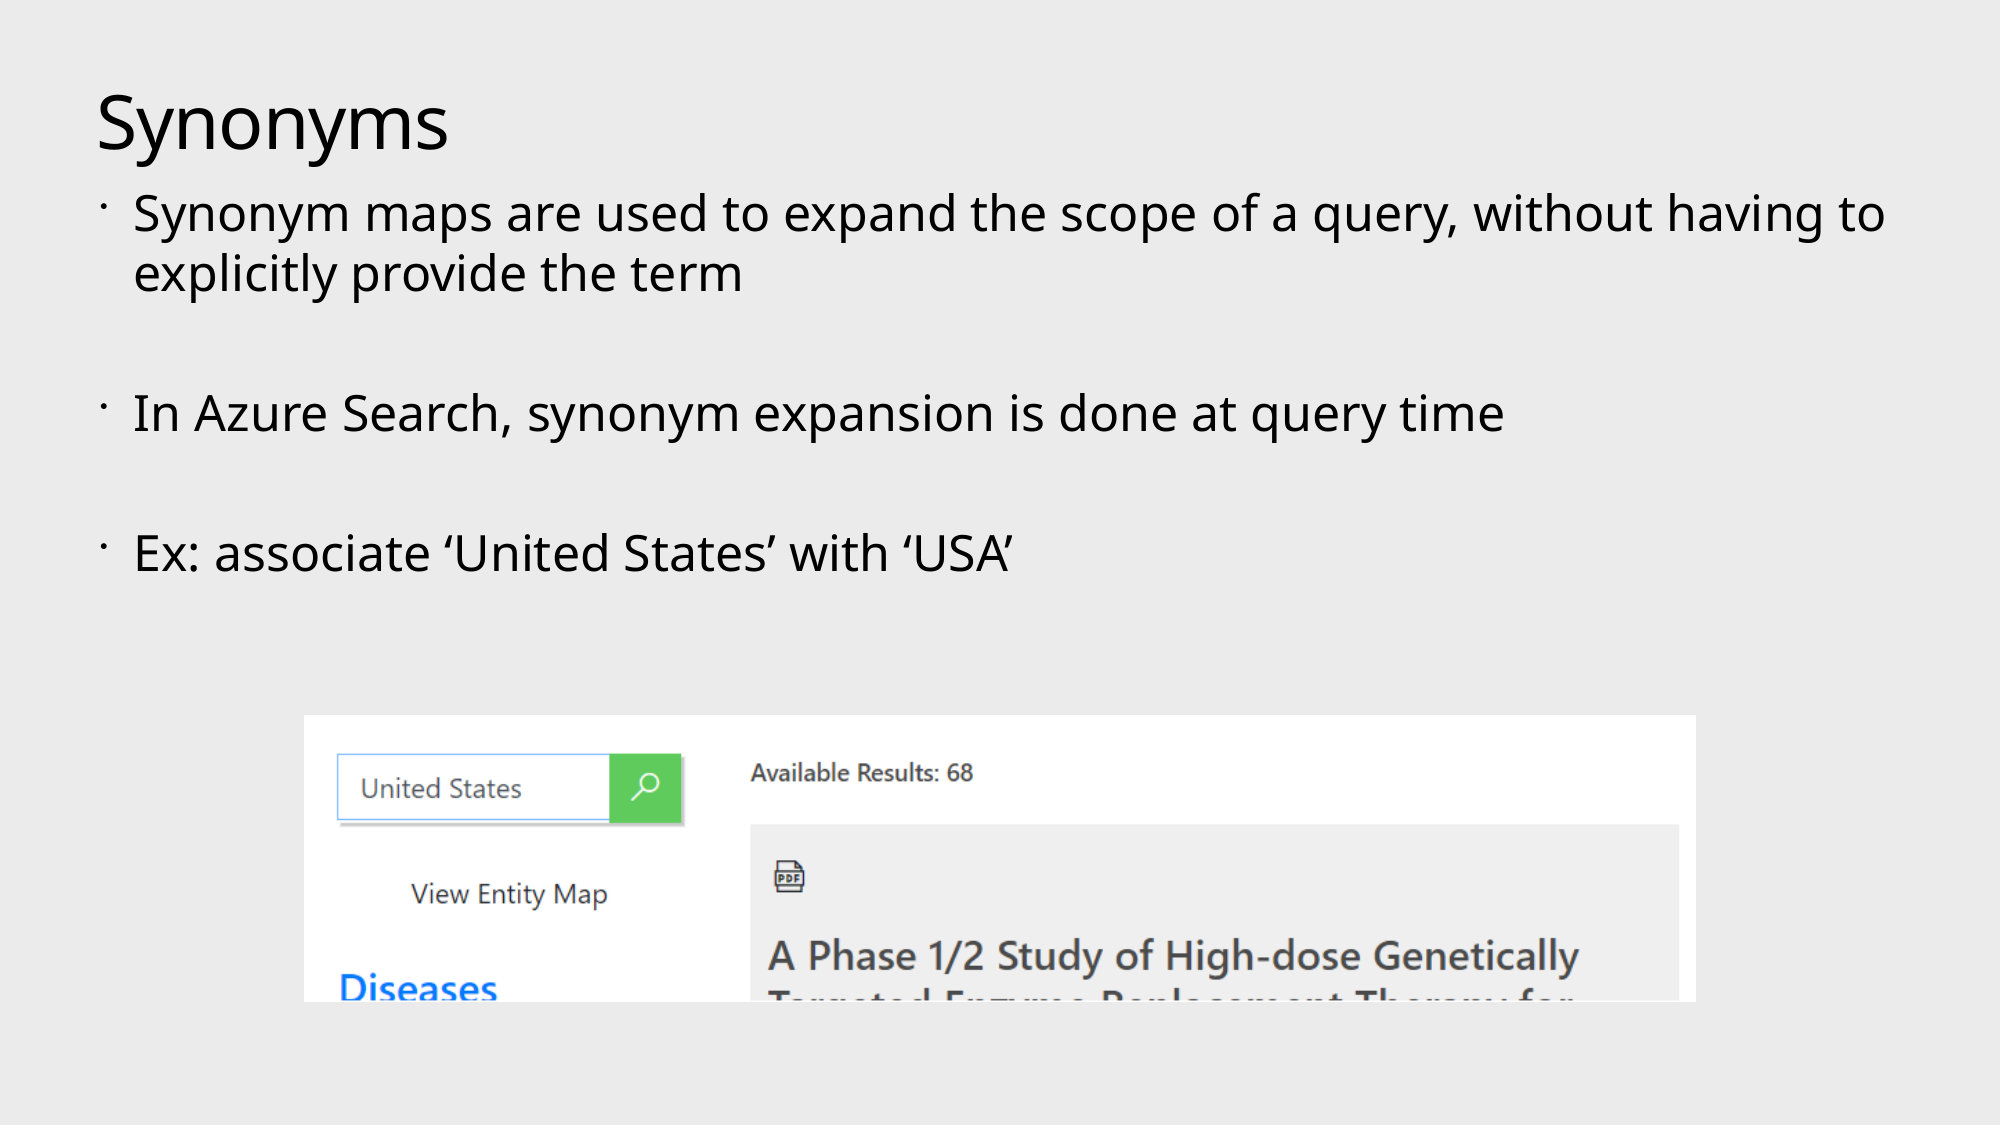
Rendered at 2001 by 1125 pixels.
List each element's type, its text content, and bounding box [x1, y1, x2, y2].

title Synonyms [96, 75, 1904, 166]
list Synonym maps are used to expand the scope of a query, without having to explicitly provide the term In Azure Search, synonym expansion is done at query time Ex: associate ‘United States’ with ‘USA’ [96, 181, 1904, 934]
picture [303, 715, 1696, 1002]
